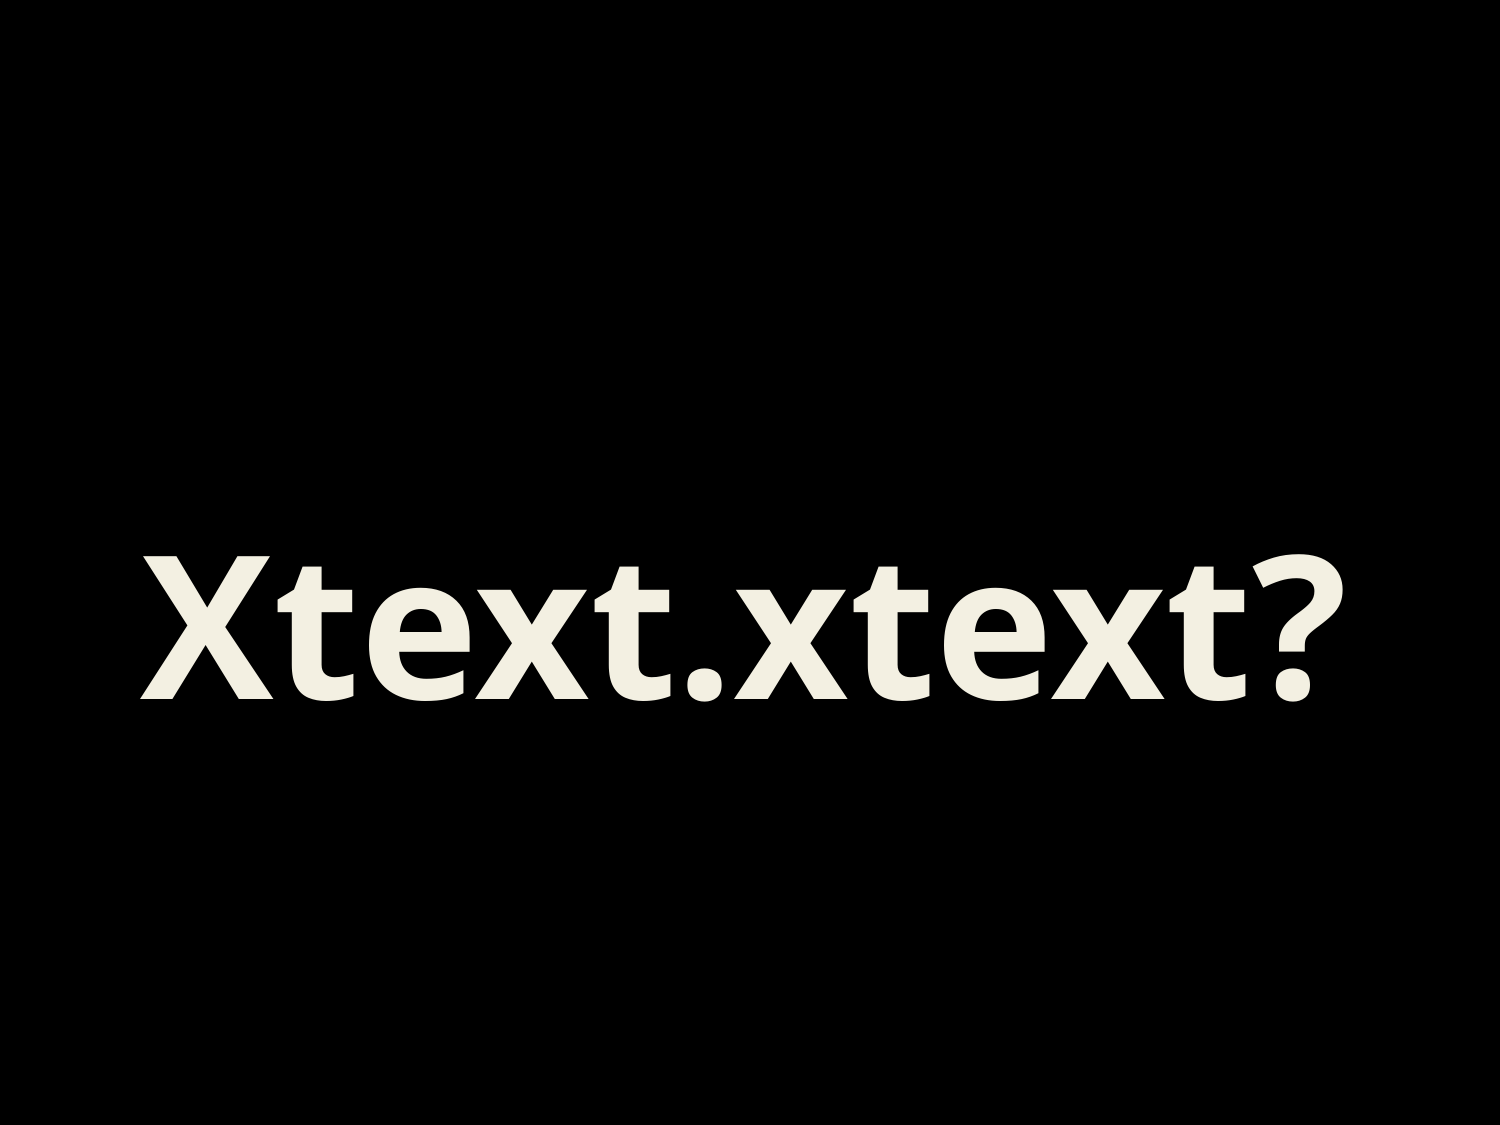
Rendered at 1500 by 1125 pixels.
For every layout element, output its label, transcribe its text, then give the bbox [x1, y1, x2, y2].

text_box Xtext.xtext? [76, 491, 1412, 747]
